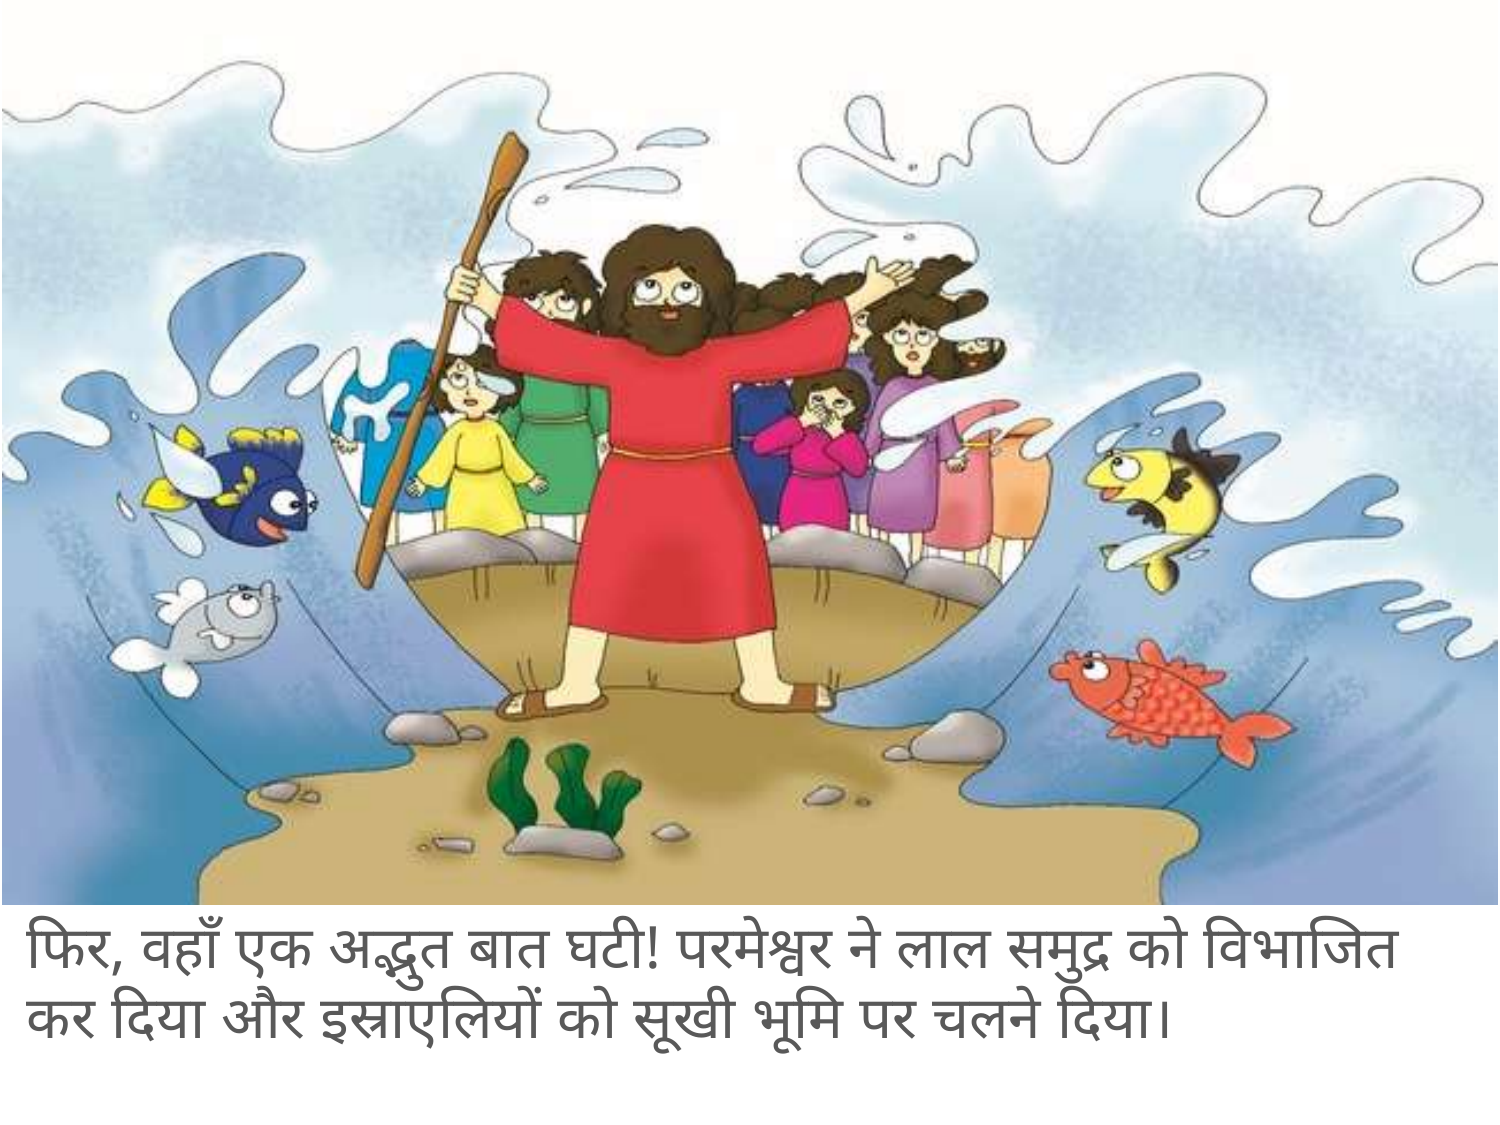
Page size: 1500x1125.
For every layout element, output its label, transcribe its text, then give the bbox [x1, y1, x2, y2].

text_box फिर, वहाँ एक अद्भुत बात घटी! परमेश्वर ने लाल समुद्र को विभाजित कर दिया और इस्राएलियों को सूखी भूमि पर चलने दिया। [11, 913, 1498, 1058]
picture [2, 0, 1498, 906]
